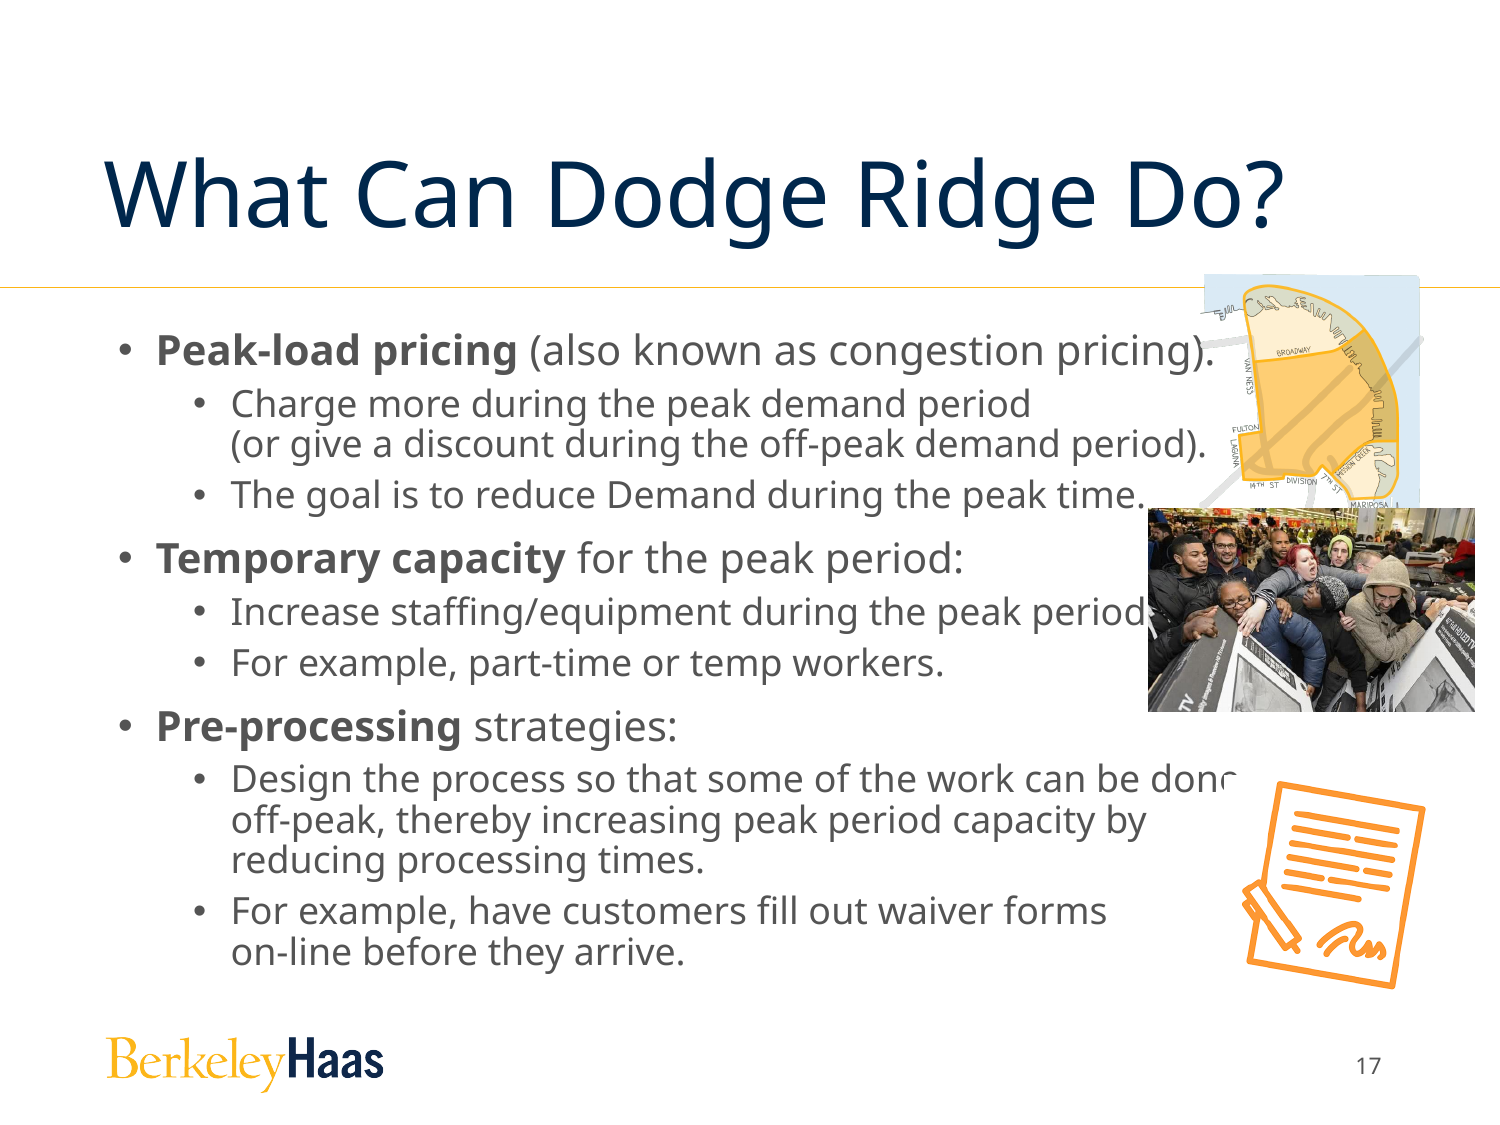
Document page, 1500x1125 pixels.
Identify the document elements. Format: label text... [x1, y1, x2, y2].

picture [103, 1034, 388, 1097]
list Peak-load pricing (also known as congestion pricing): Charge more during the peak demand period (or give a discount during the off-peak demand period). The goal is to reduce Demand during the peak time. Temporary capacity for the peak period: Increase staffing/equipment during the peak period. For example, part-time or temp workers. Pre-processing strategies: Design the process so that some of the work can be done off-peak, thereby increasing peak period capacity by reducing processing times. For example, have customers fill out waiver forms on-line before they arrive. [103, 299, 1397, 1014]
slide_number 16 [1270, 1037, 1397, 1098]
title What Can Dodge Ridge Do? [103, 59, 1397, 278]
picture [1224, 775, 1444, 994]
picture [1148, 274, 1475, 712]
